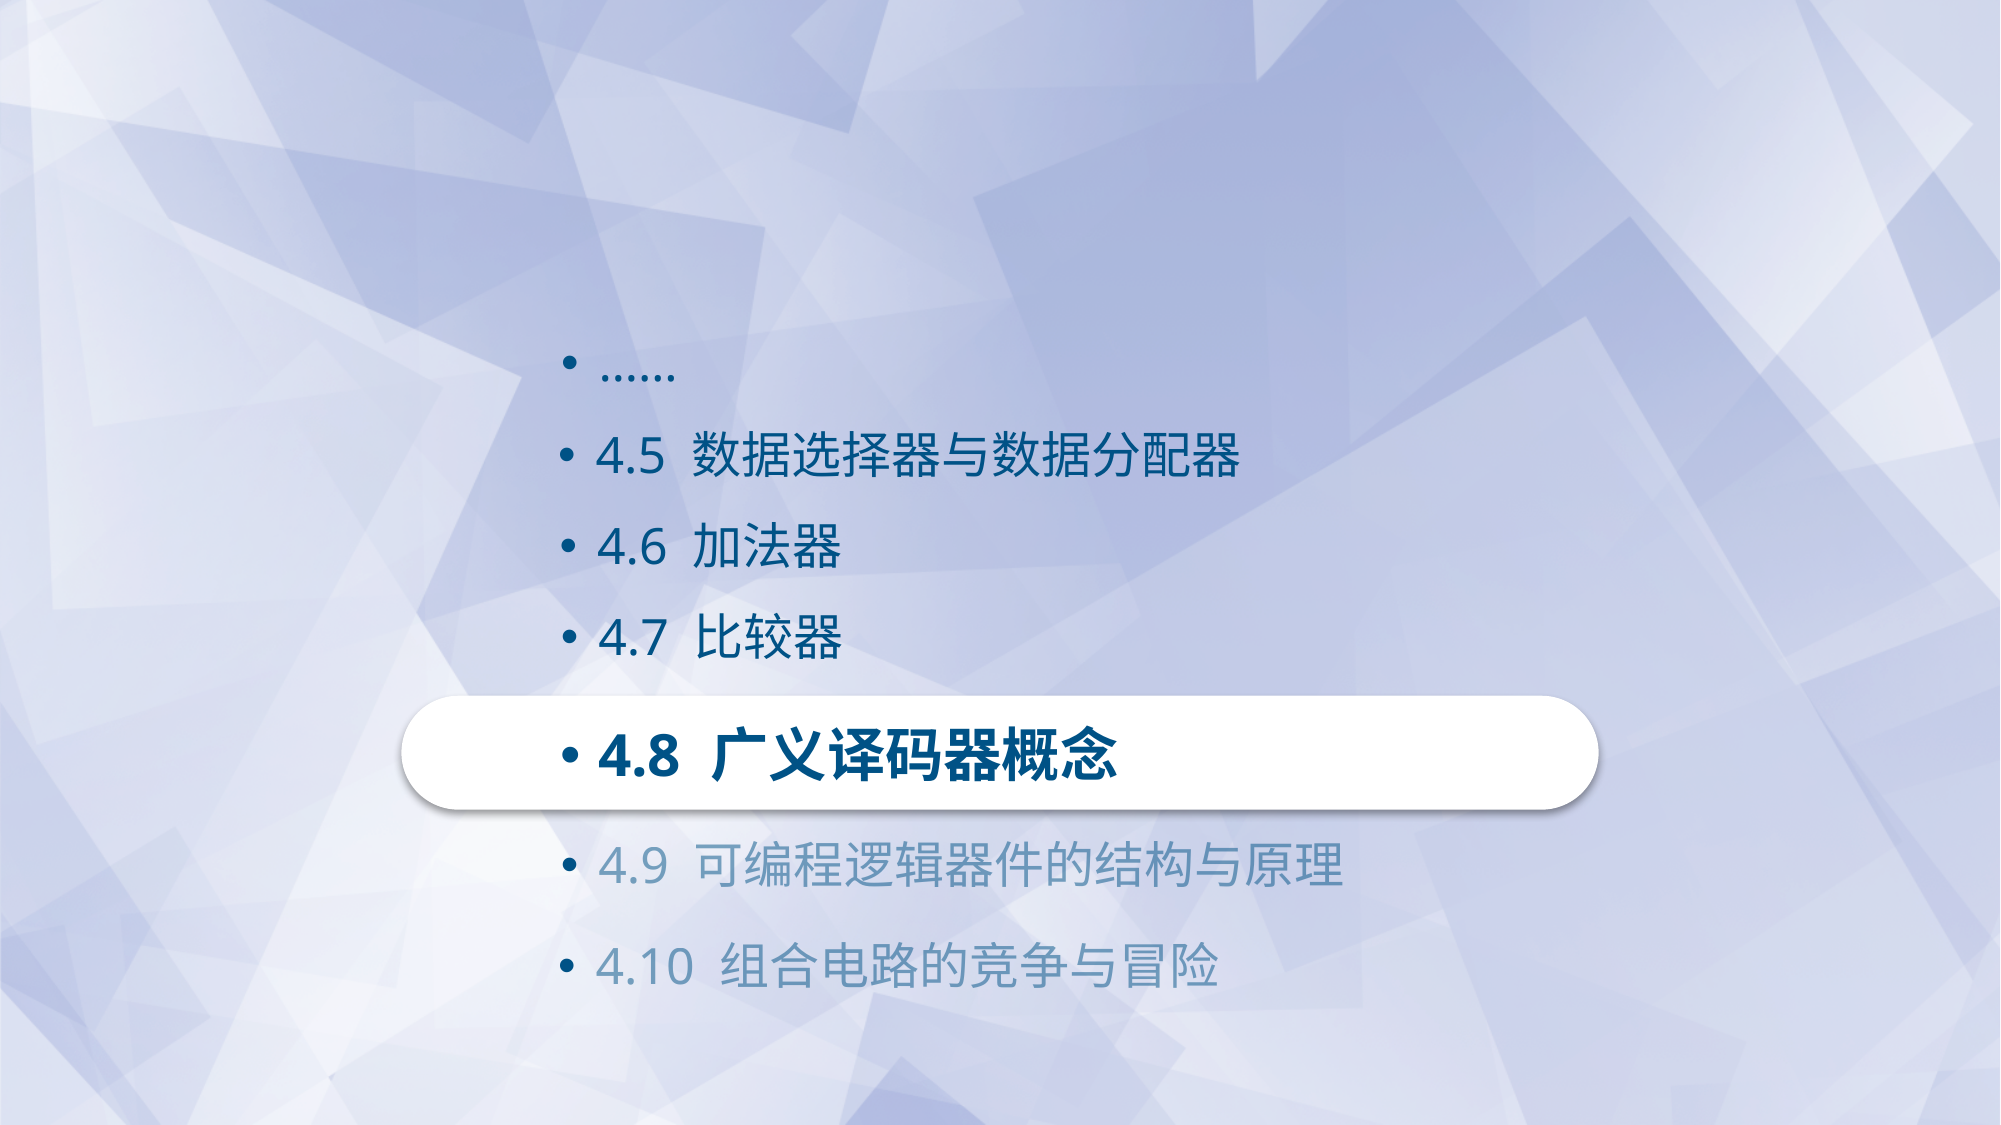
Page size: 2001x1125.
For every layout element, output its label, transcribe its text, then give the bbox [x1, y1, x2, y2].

list 4.10 组合电路的竞争与冒险 [543, 933, 2000, 1011]
list 4.5 数据选择器与数据分配器 [543, 422, 2000, 500]
picture [0, 0, 2001, 1125]
list 4.8 广义译码器概念 [545, 718, 2000, 804]
list 4.9 可编程逻辑器件的结构与原理 [545, 833, 2000, 911]
list 4.6 加法器 [544, 513, 2000, 591]
list 4.7 比较器 [545, 604, 2000, 682]
text_box [543, 328, 2000, 406]
